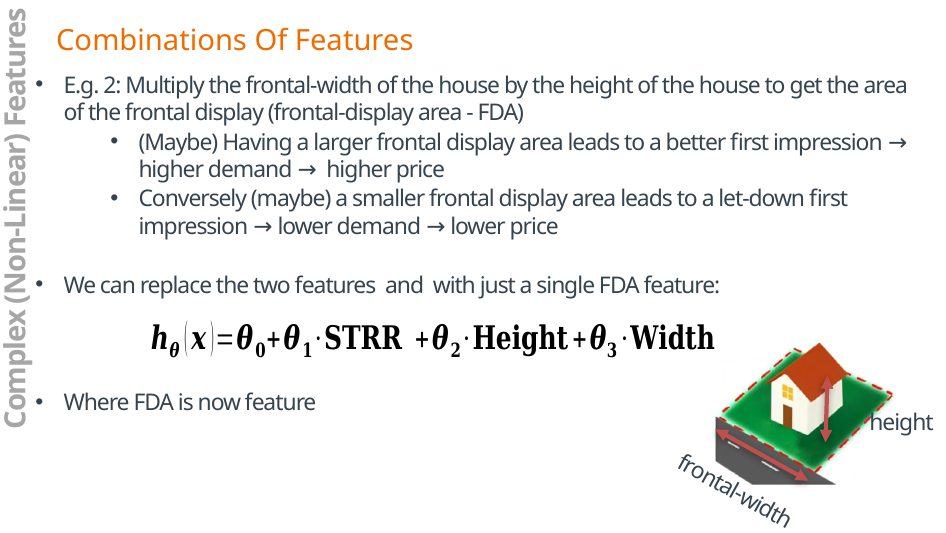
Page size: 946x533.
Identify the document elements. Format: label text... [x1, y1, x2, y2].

text_box Combinations Of Features [53, 18, 886, 57]
text_box Complex (Non-Linear) Features [0, 8, 32, 485]
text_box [659, 328, 946, 513]
